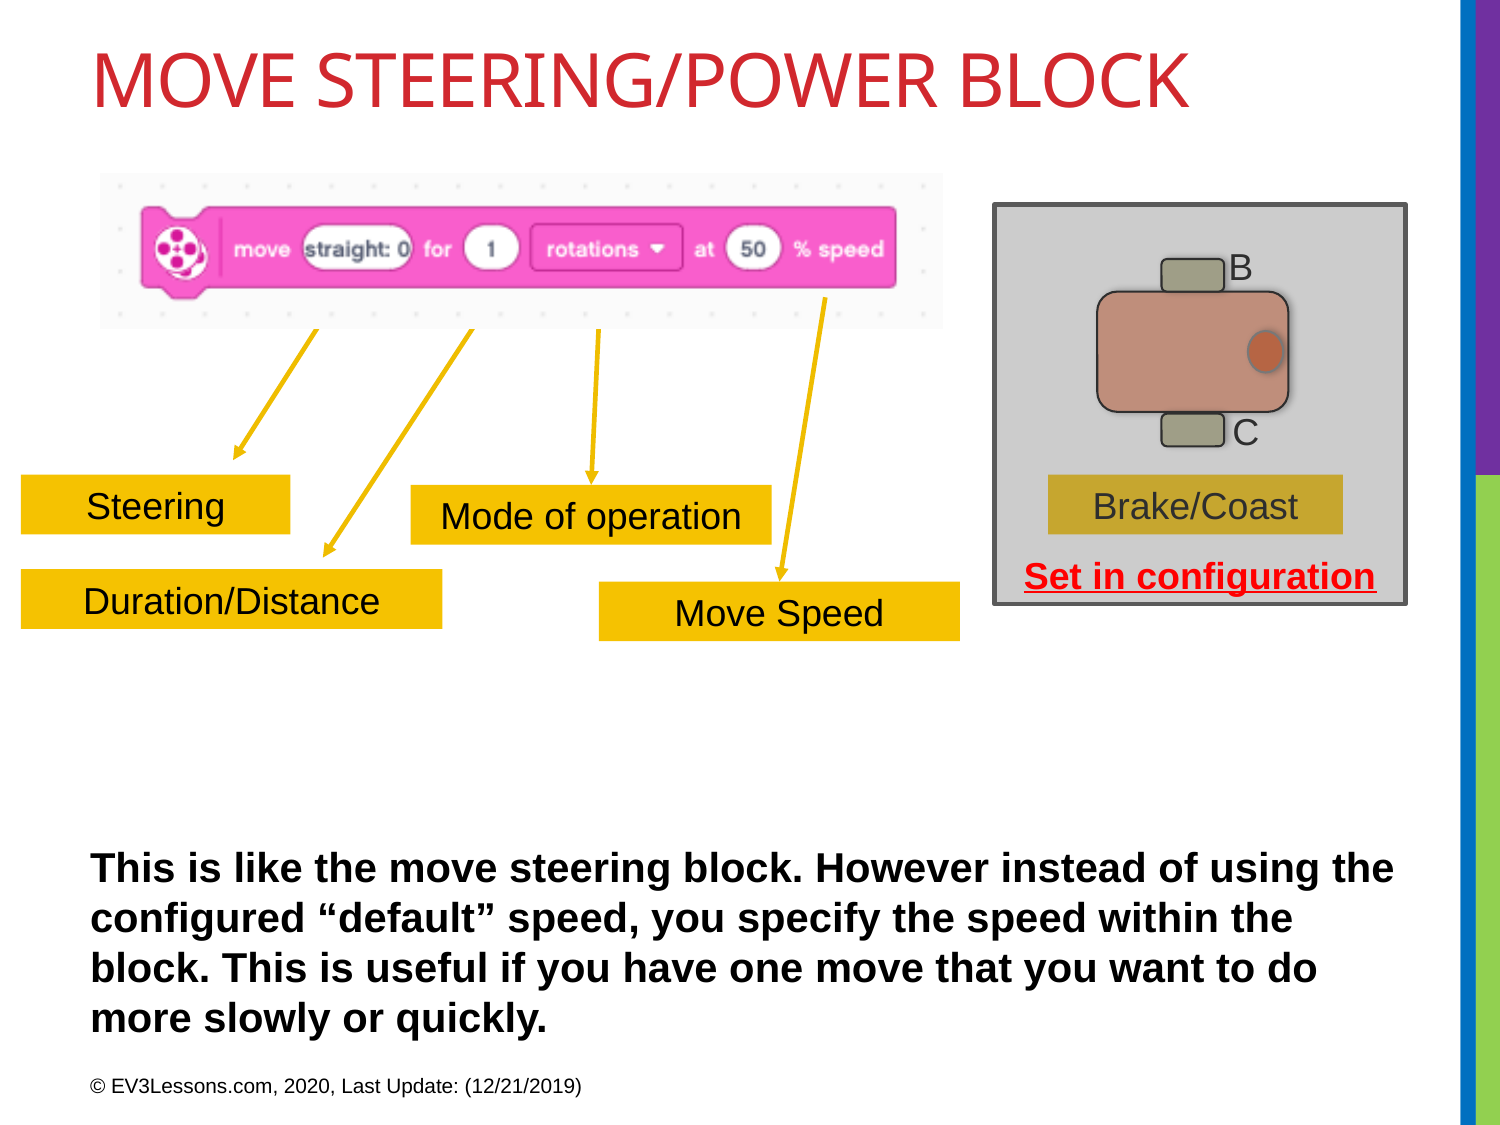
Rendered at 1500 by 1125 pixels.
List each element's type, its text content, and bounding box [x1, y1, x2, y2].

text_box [1096, 235, 1295, 462]
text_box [778, 296, 826, 582]
text_box Steering [20, 474, 291, 535]
title Move Steering/Power Block [75, 25, 1428, 250]
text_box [322, 334, 483, 559]
footer © EV3Lessons.com, 2020, Last Update: (12/21/2019) [75, 1065, 638, 1112]
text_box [232, 334, 338, 461]
list This is like the move steering block. However instead of using the configured “default” speed, you specify the speed within the block. This is useful if you have one move that you want to do more slowly or quickly. [75, 833, 1428, 1064]
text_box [590, 334, 600, 486]
text_box Mode of operation [491, 484, 772, 545]
text_box Move Speed [598, 581, 960, 642]
text_box Set in configuration [992, 202, 1408, 606]
picture [100, 173, 943, 329]
text_box Duration/Distance [20, 569, 443, 629]
